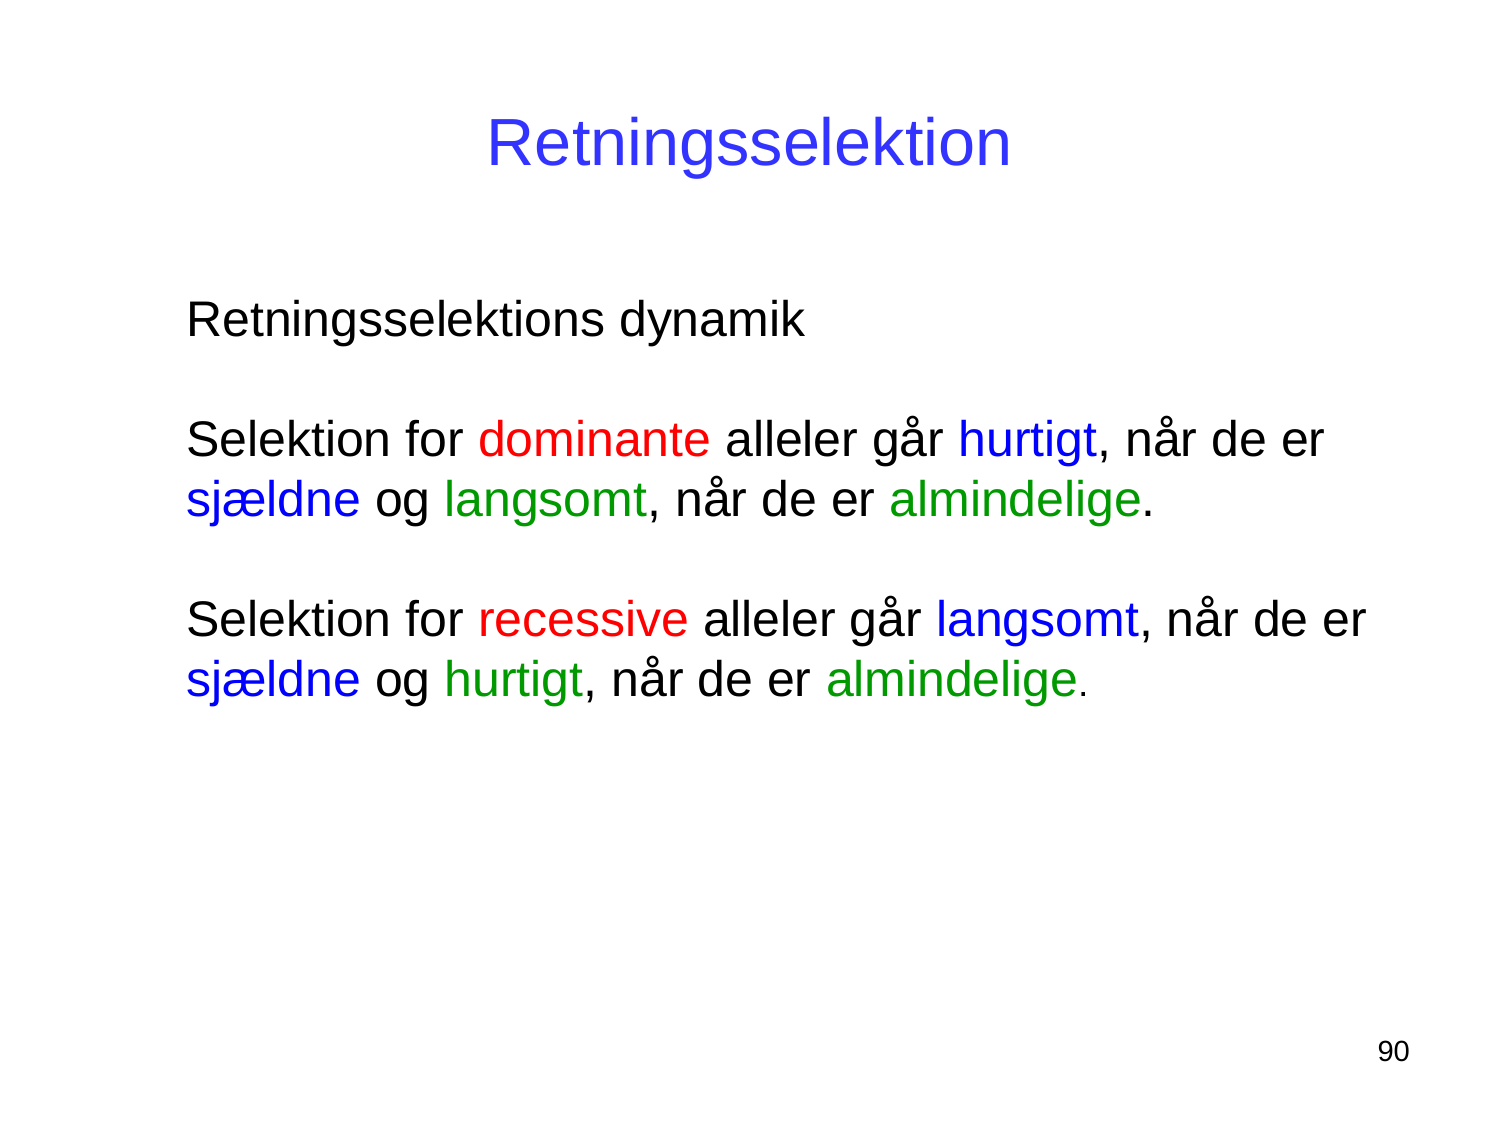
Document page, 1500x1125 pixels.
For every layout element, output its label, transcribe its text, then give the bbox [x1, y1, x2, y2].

text_box Retningsselektions dynamik Selektion for dominante alleler går hurtigt, når de er sjældne og langsomt, når de er almindelige. Selektion for recessive alleler går langsomt, når de er sjældne og hurtigt, når de er almindelige. [171, 278, 1383, 774]
title Retningsselektion [75, 45, 1425, 233]
slide_number 90 [1074, 1024, 1426, 1103]
